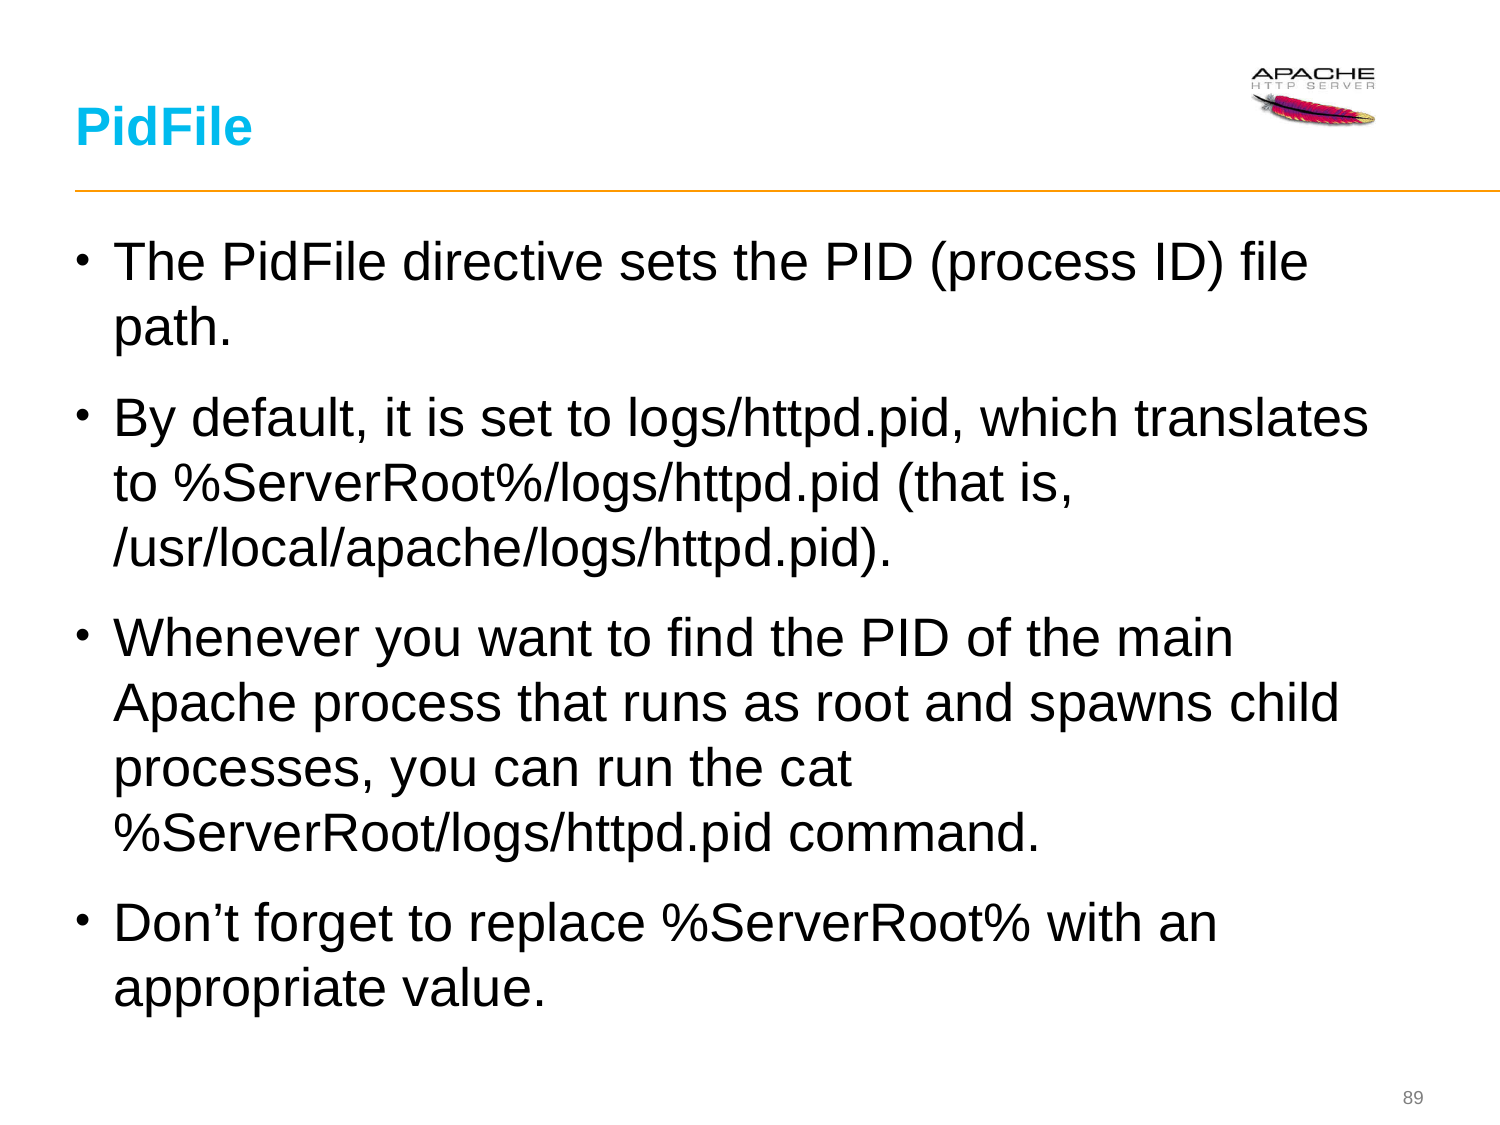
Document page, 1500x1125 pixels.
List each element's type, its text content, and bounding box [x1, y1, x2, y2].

title PidFile [75, 27, 1422, 157]
list The PidFile directive sets the PID (process ID) file path. By default, it is set to logs/httpd.pid, which translates to %ServerRoot%/logs/httpd.pid (that is, /usr/local/apache/logs/httpd.pid). Whenever you want to find the PID of the main Apache process that runs as root and spawns child processes, you can run the cat %ServerRoot/logs/httpd.pid command. Don’t forget to replace %ServerRoot% with an appropriate value. [75, 226, 1425, 1018]
